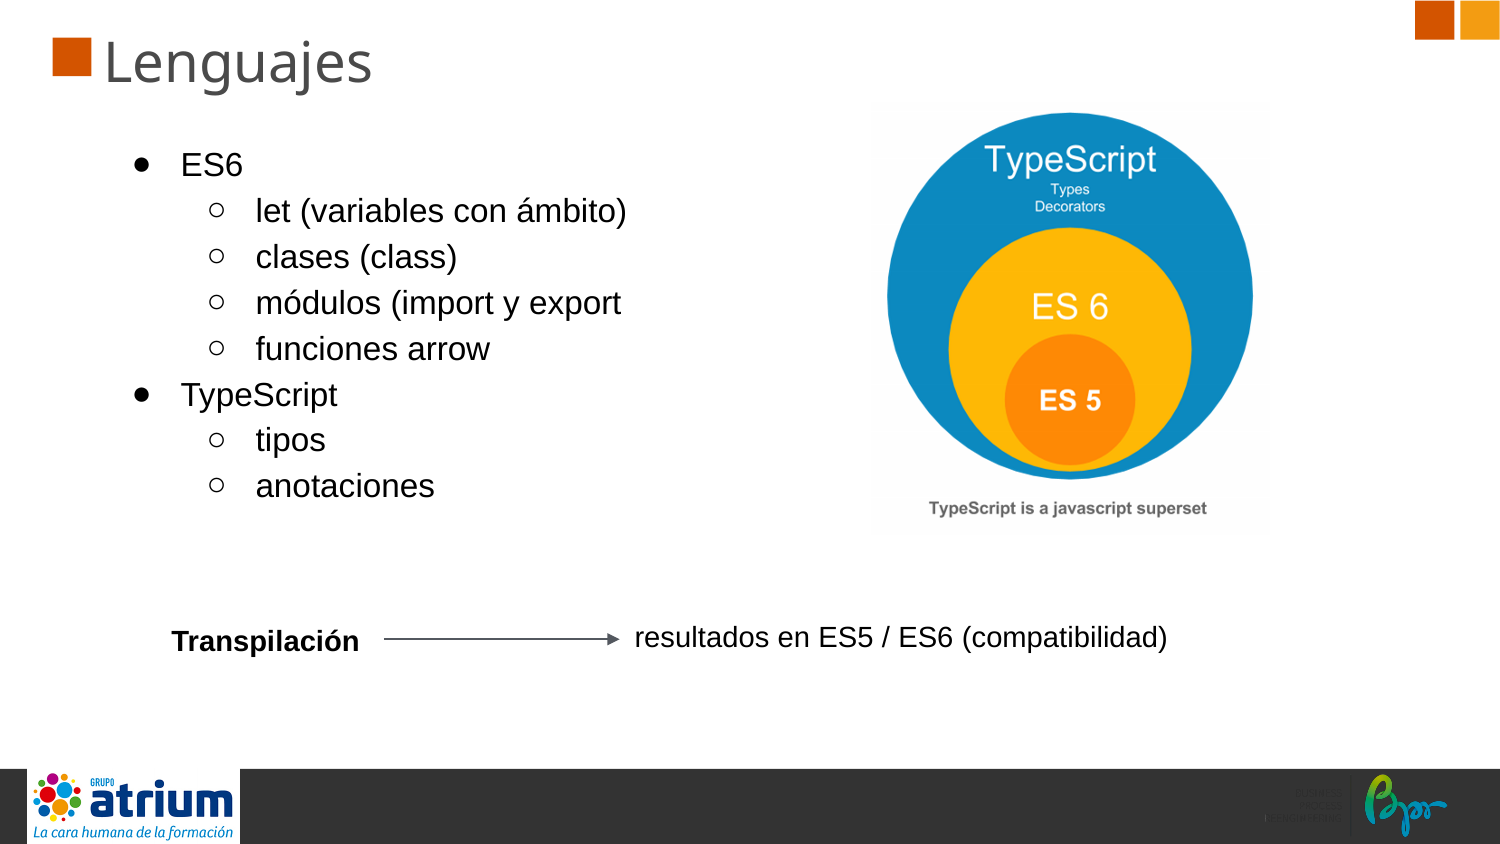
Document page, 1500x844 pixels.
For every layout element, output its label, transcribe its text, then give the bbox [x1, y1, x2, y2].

list ES6 let (variables con ámbito) clases (class) módulos (import y export funciones arrow TypeScript tipos anotaciones [97, 128, 747, 521]
picture [852, 93, 1302, 541]
title Lenguajes [94, 17, 1381, 107]
picture [27, 768, 240, 844]
text_box Transpilación [156, 608, 384, 671]
text_box resultados en ES5 / ES6 (compatibilidad) [619, 602, 1200, 676]
picture [1257, 769, 1455, 843]
